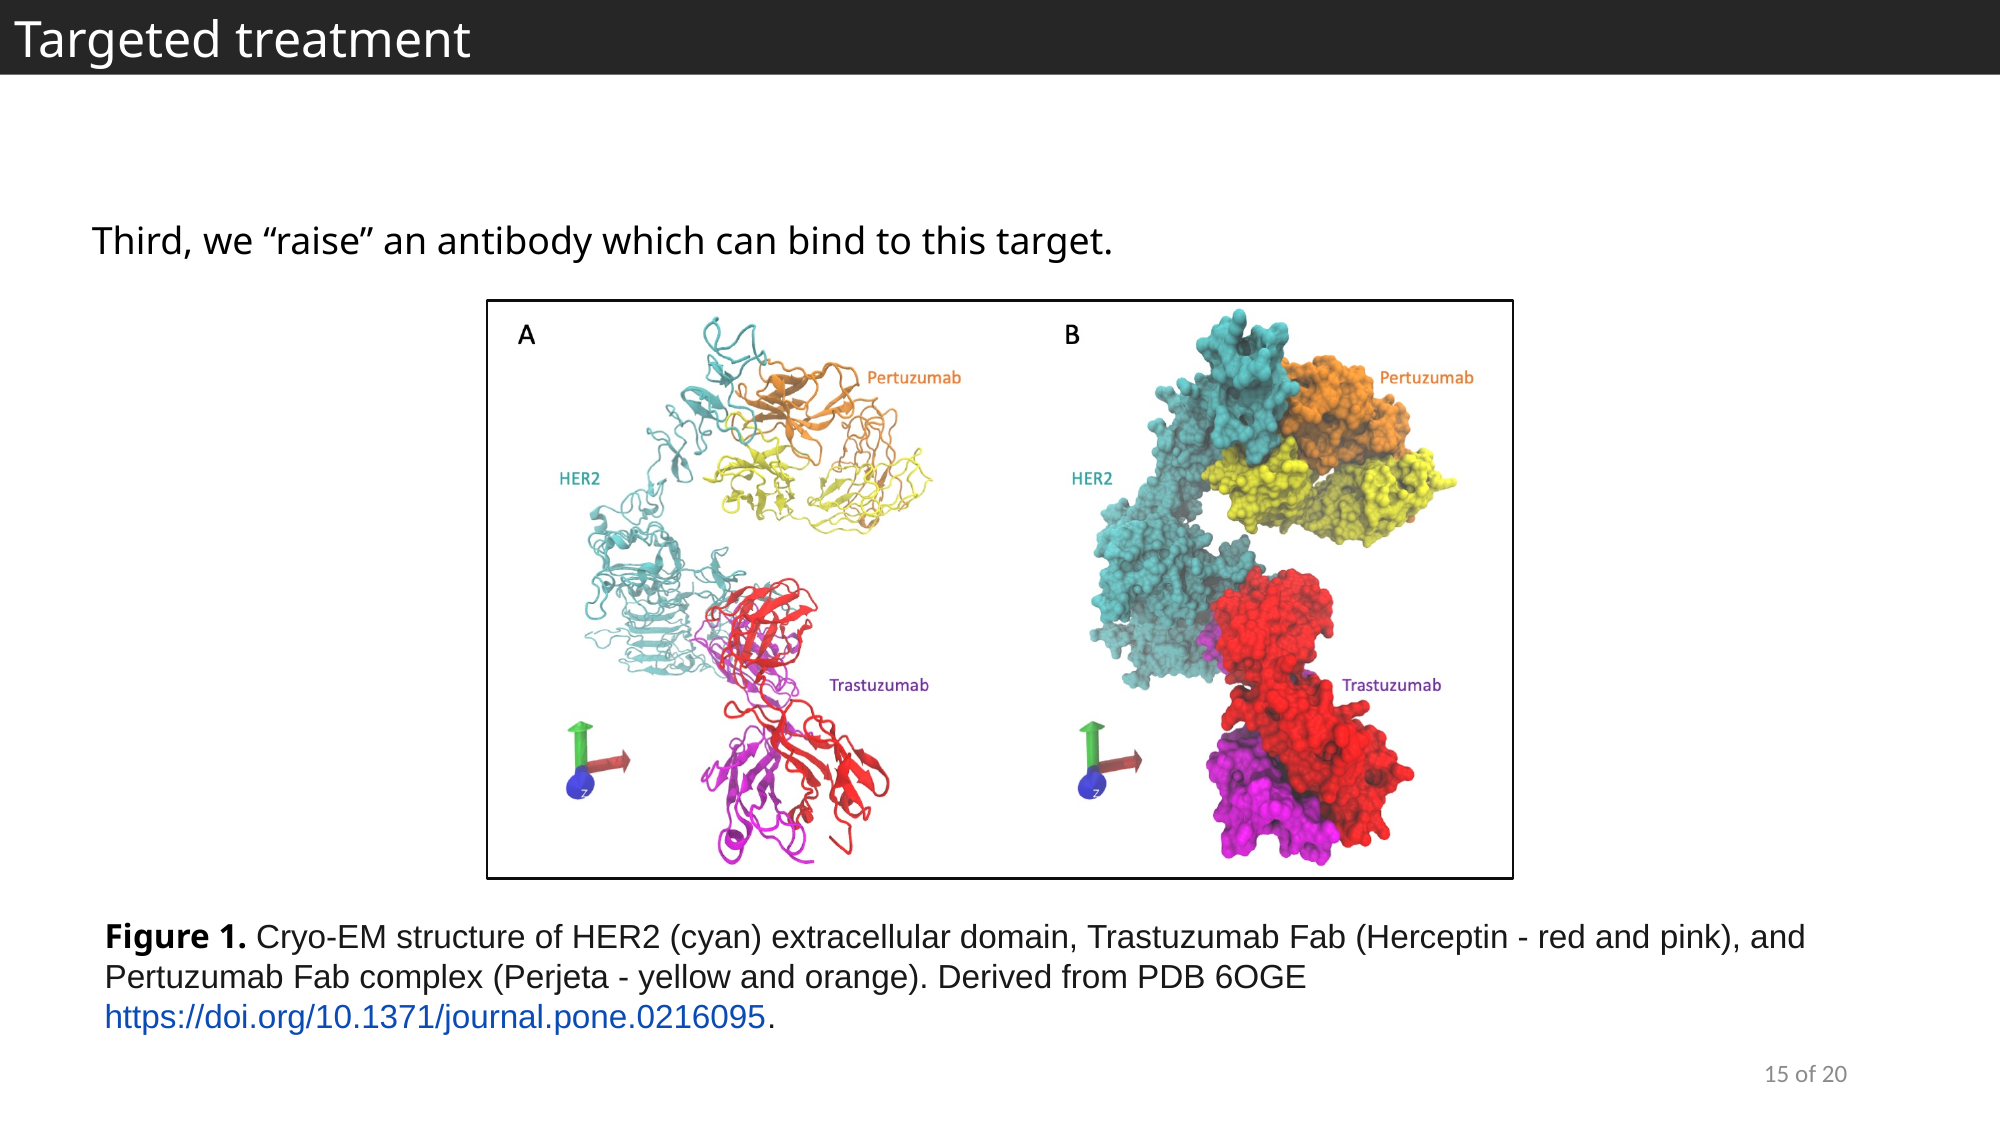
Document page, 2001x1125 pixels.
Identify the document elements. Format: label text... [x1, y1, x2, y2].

text_box Third, we “raise” an antibody which can bind to this target. [77, 209, 1503, 270]
slide_number 15 of 20 [1412, 1042, 1863, 1103]
text_box Figure 1. Cryo-EM structure of HER2 (cyan) extracellular domain, Trastuzumab Fab (Herceptin - red and pink), and Pertuzumab Fab complex (Perjeta - yellow and orange). Derived from PDB 6OGE https://doi.org/10.1371/journal.pone.0216095. [89, 907, 1829, 1043]
picture [488, 301, 1512, 878]
text_box Targeted treatment [0, 0, 2000, 75]
